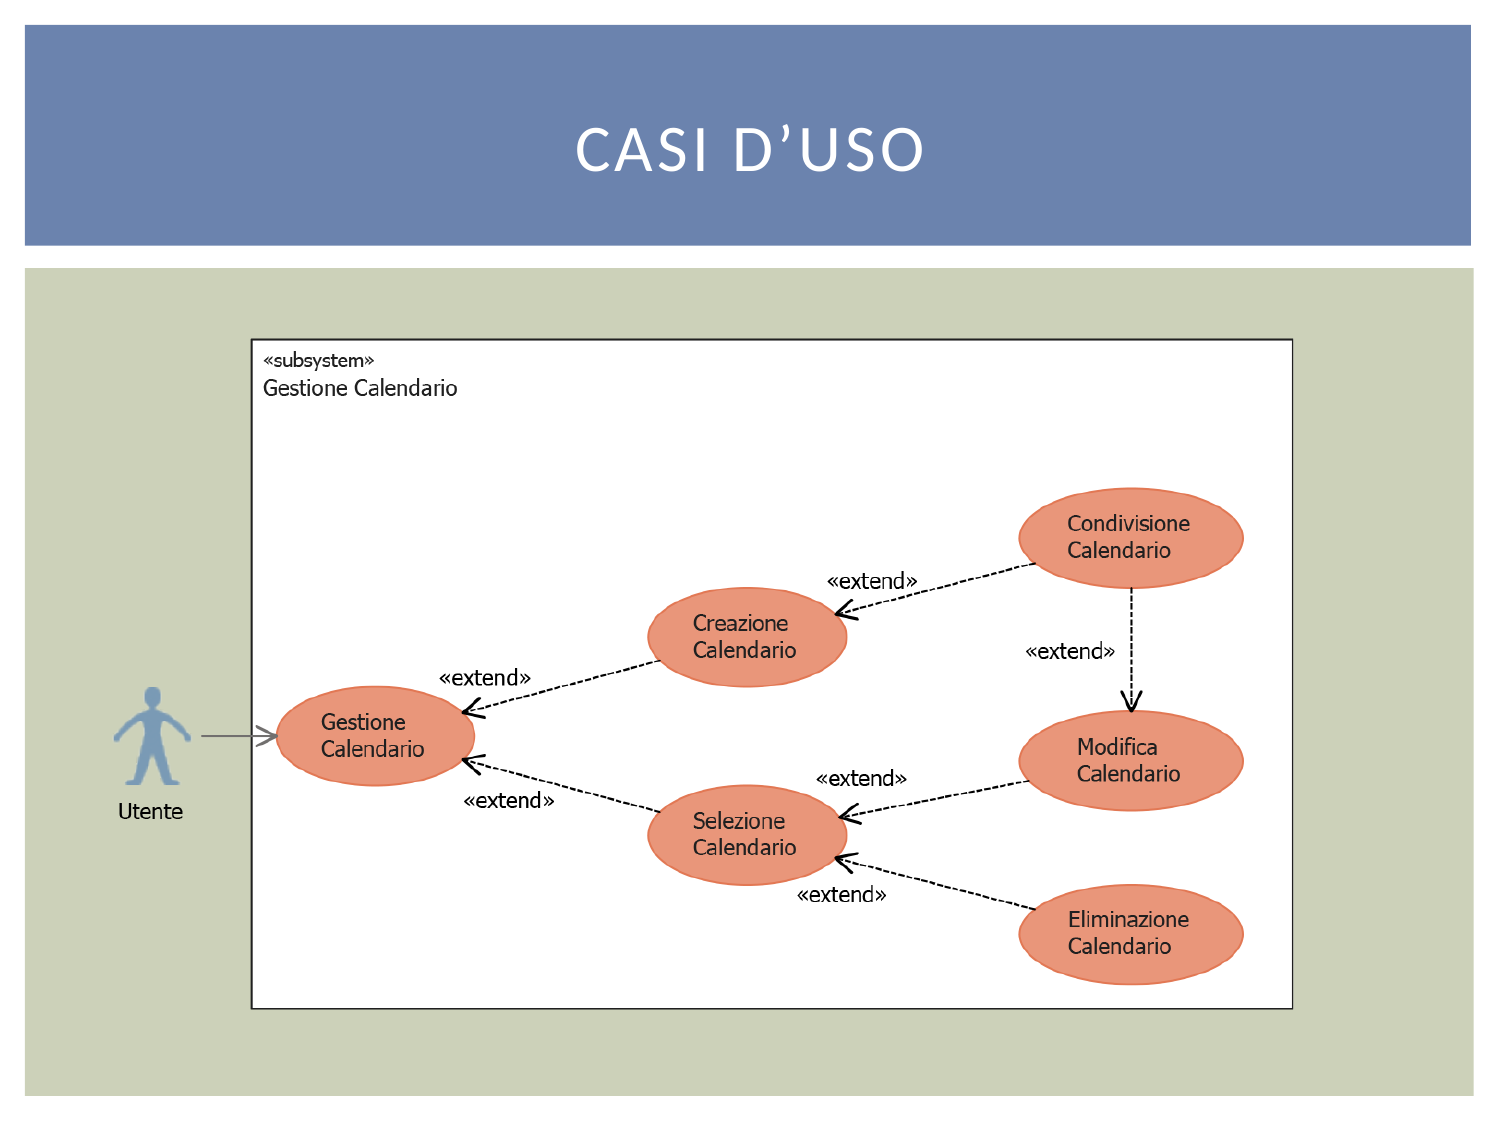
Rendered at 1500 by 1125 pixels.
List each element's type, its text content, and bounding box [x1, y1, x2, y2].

title Casi d’uso [62, 58, 1438, 232]
picture [111, 337, 1294, 1011]
